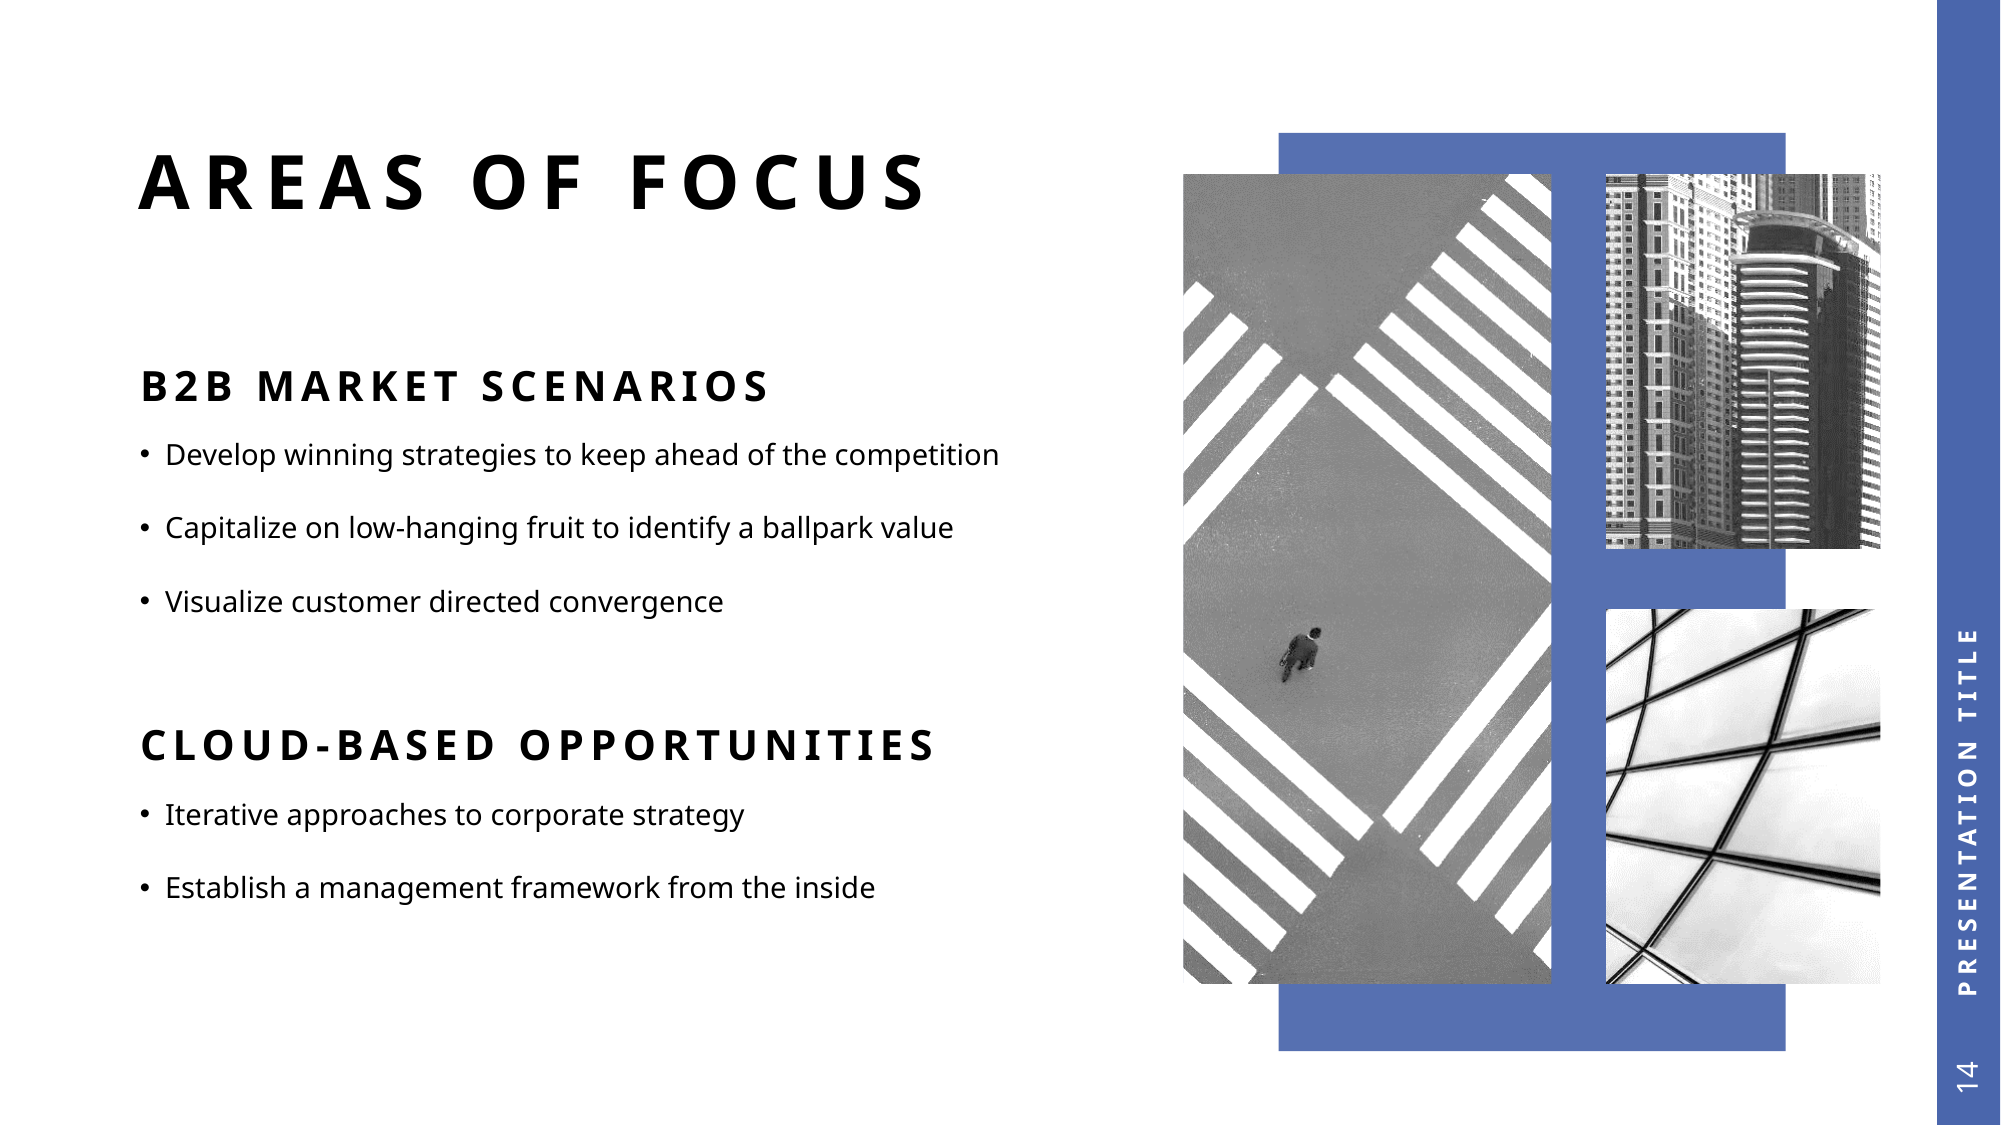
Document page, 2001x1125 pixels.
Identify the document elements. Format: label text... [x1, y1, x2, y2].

slide_number 14 [1937, 1032, 2000, 1125]
list Develop winning strategies to keep ahead of the competition​ Capitalize on low-hanging fruit to identify a ballpark value​ Visualize customer directed convergence [139, 418, 1003, 634]
footer Presentation Title [1937, 0, 2000, 1032]
picture [1183, 174, 1552, 984]
list CLOUD-BASED OPPORTUNITIES [139, 665, 1084, 770]
picture [1606, 174, 1881, 549]
list B2B MARKET SCENARIOS [139, 305, 1084, 410]
list Iterative approaches to corporate strategy​ Establish a management framework from the inside [139, 778, 1003, 994]
title AREAS OF FOCUS [139, 145, 1082, 305]
picture [1606, 609, 1881, 984]
